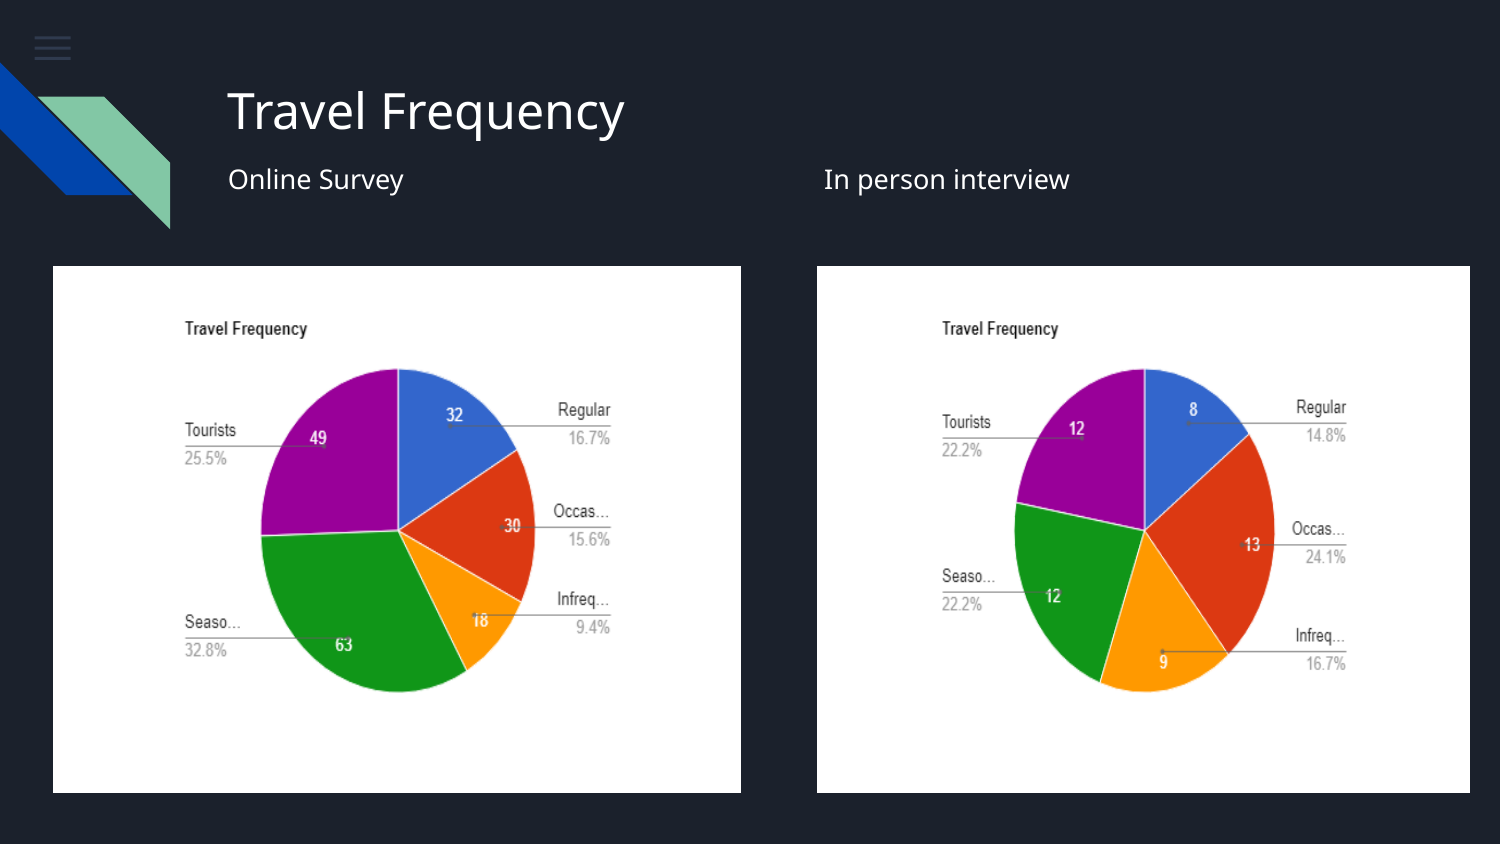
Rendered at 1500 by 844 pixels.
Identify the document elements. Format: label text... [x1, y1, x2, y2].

list In person interview [809, 142, 1368, 735]
picture [52, 266, 741, 793]
picture [816, 266, 1471, 793]
list Online Survey [212, 142, 772, 735]
title Travel Frequency [212, 64, 1368, 215]
